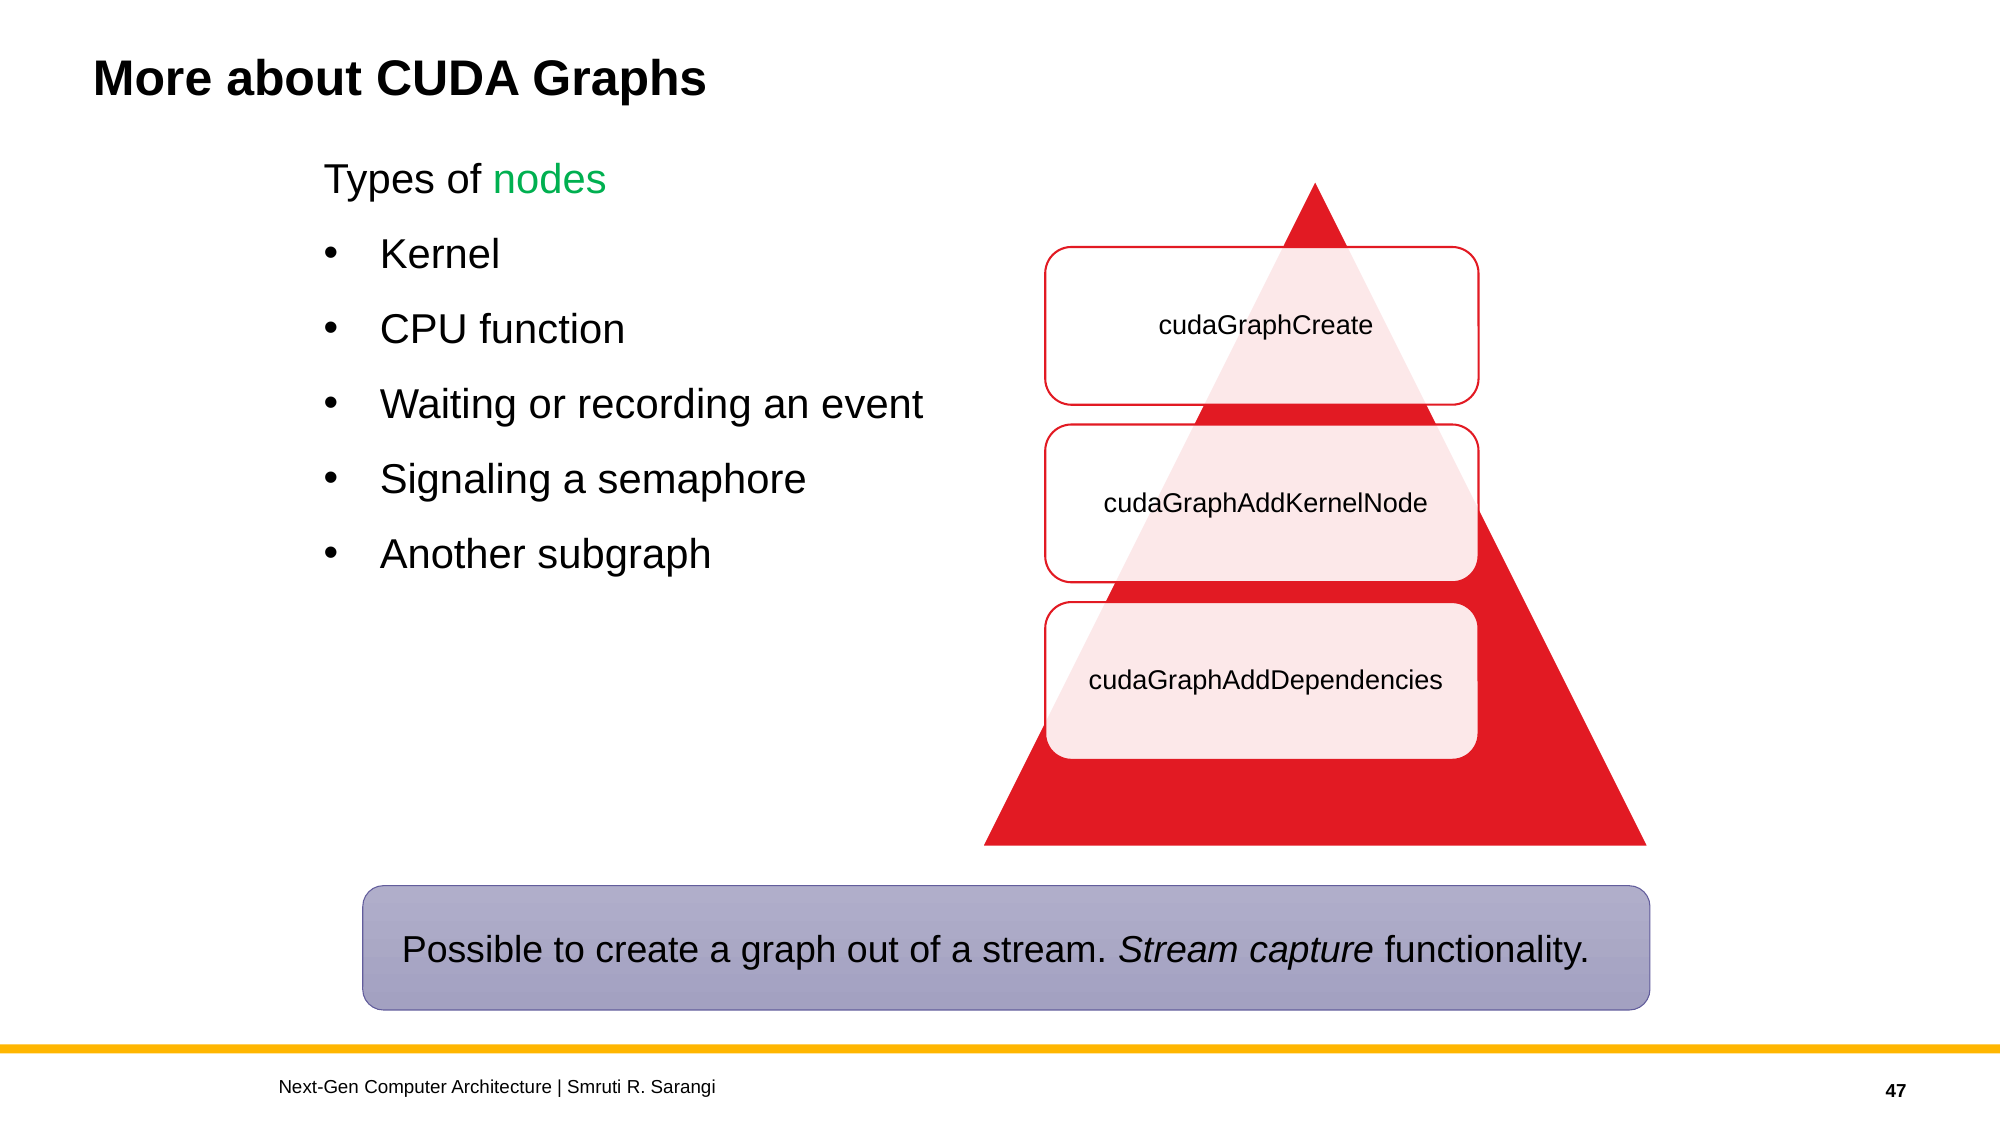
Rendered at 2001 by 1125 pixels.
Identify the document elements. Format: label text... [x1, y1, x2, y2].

list Types of nodes Kernel CPU function Waiting or recording an event Signaling a semaphore Another subgraph [308, 144, 1434, 592]
text_box Possible to create a graph out of a stream. Stream capture functionality. [362, 885, 1651, 1011]
footer Next-Gen Computer Architecture | Smruti R. Sarangi [263, 1067, 1464, 1105]
slide_number 47 [1711, 1071, 1922, 1109]
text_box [510, 179, 1681, 847]
title More about CUDA Graphs [78, 45, 1578, 180]
